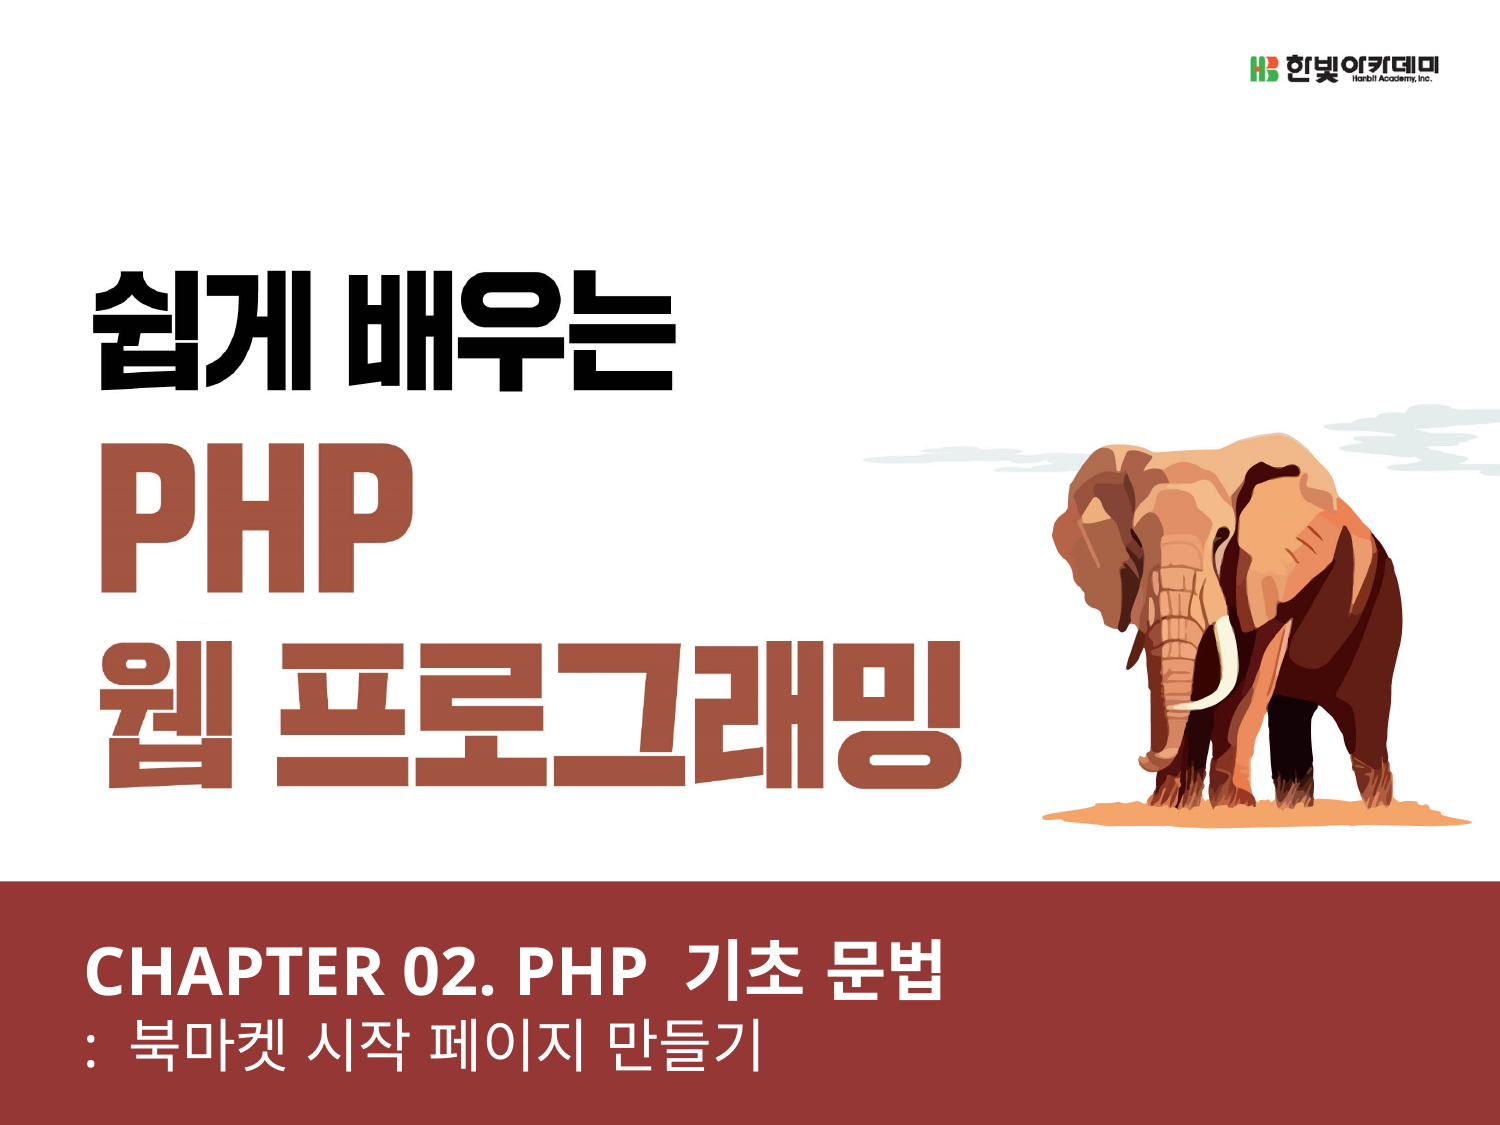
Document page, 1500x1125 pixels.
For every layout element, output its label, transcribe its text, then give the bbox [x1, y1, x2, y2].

picture [1246, 52, 1441, 85]
picture [856, 402, 1500, 844]
title CHAPTER 02. PHP 기초 문법 : 북마켓 시작 페이지 만들기 [68, 952, 1432, 1056]
picture [80, 633, 963, 799]
picture [74, 231, 700, 624]
